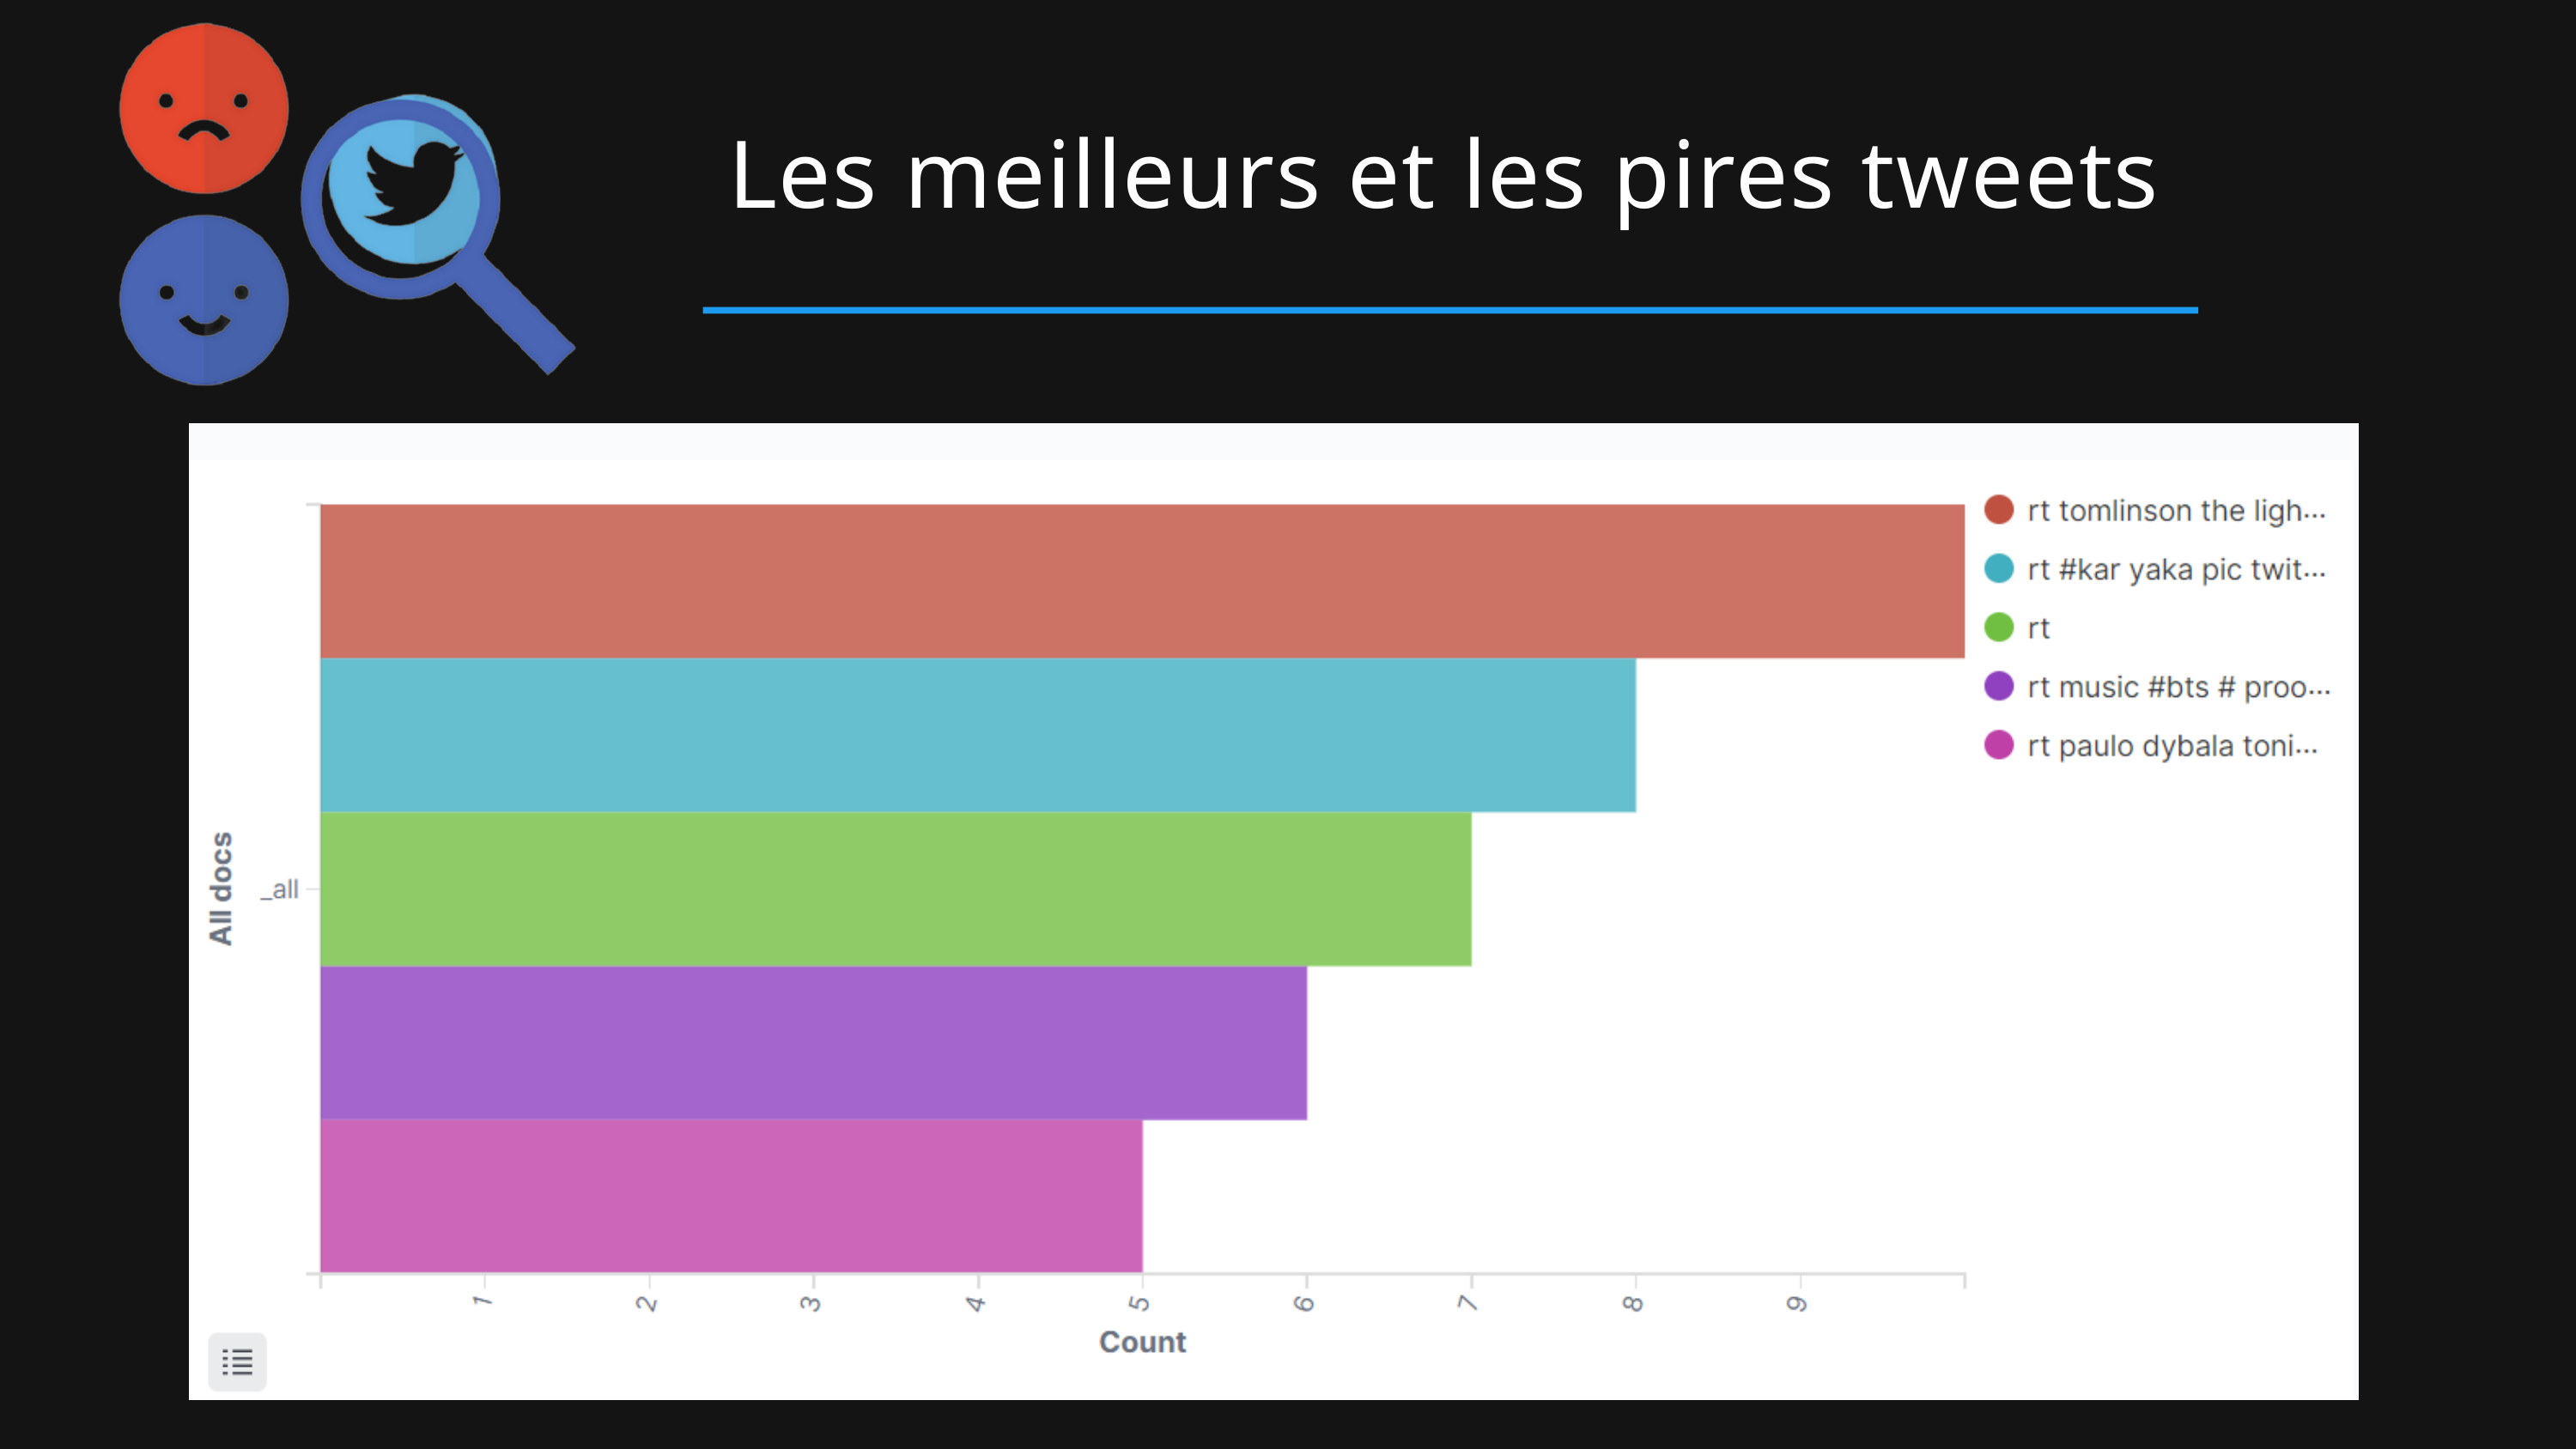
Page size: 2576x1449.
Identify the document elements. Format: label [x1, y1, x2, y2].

picture [188, 423, 2359, 1400]
picture [108, 15, 583, 392]
text_box [702, 126, 2294, 311]
